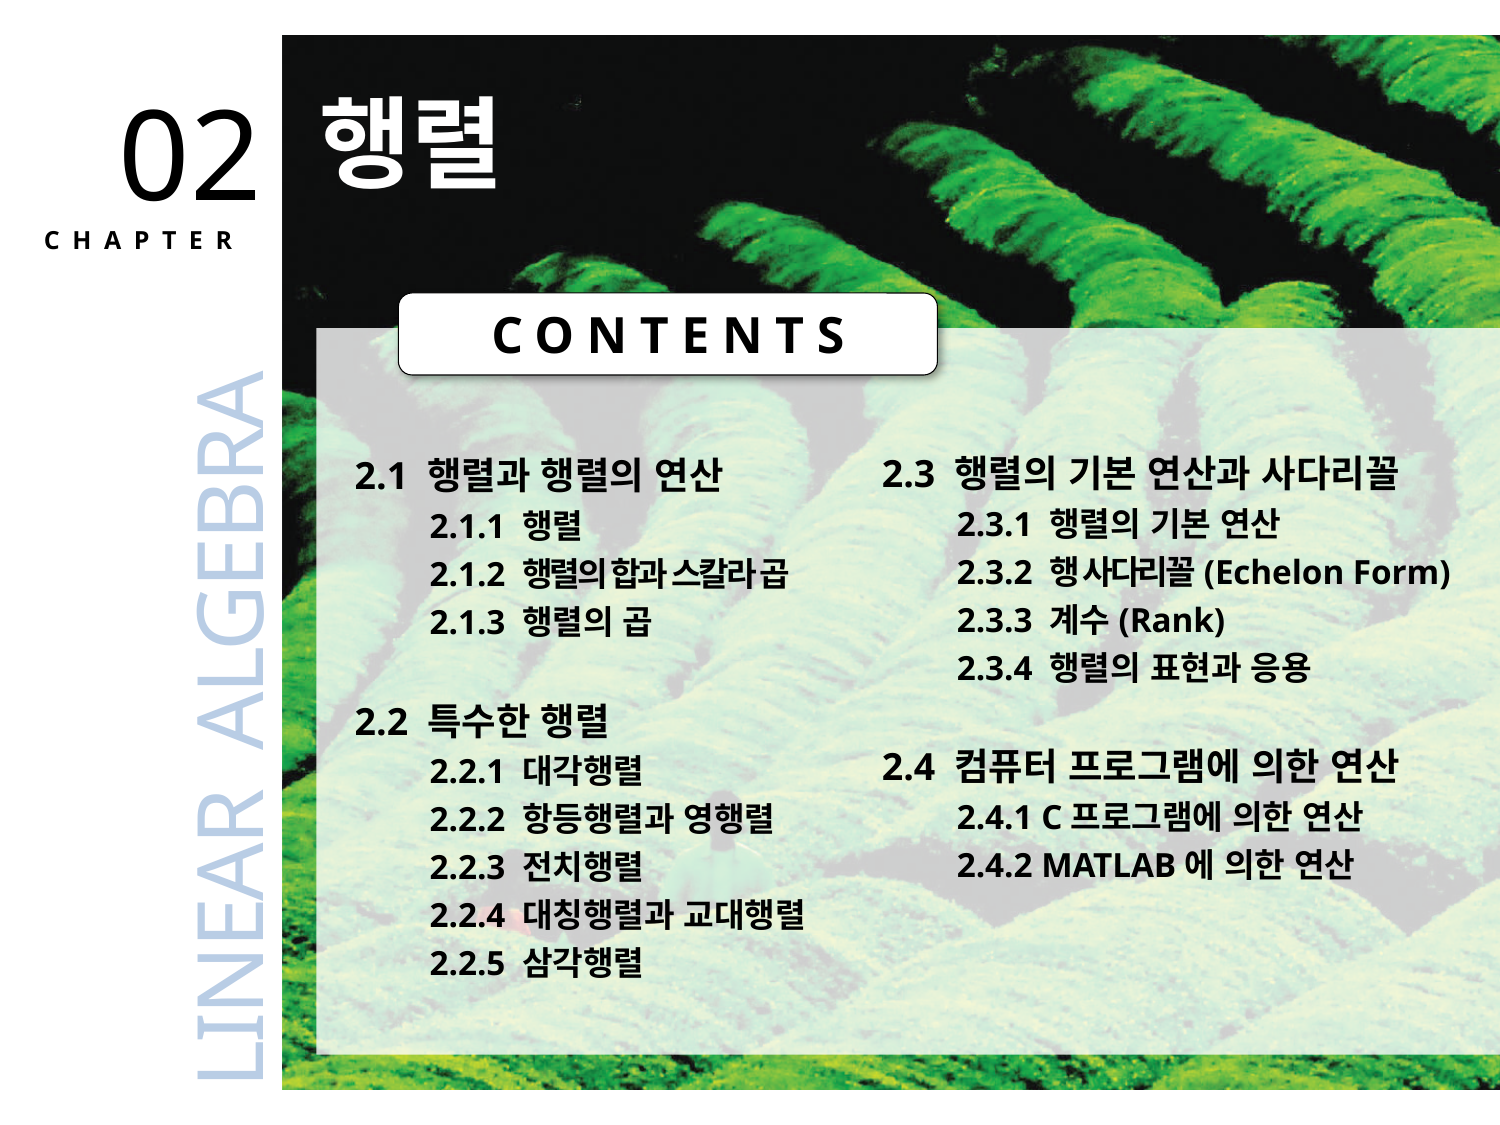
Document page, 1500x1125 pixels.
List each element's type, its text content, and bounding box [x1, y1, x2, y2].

text_box CHAPTER [29, 216, 248, 262]
text_box LINEAR ALGEBRA [163, 355, 289, 1103]
text_box 02 [103, 67, 274, 233]
picture [280, 34, 1500, 1091]
